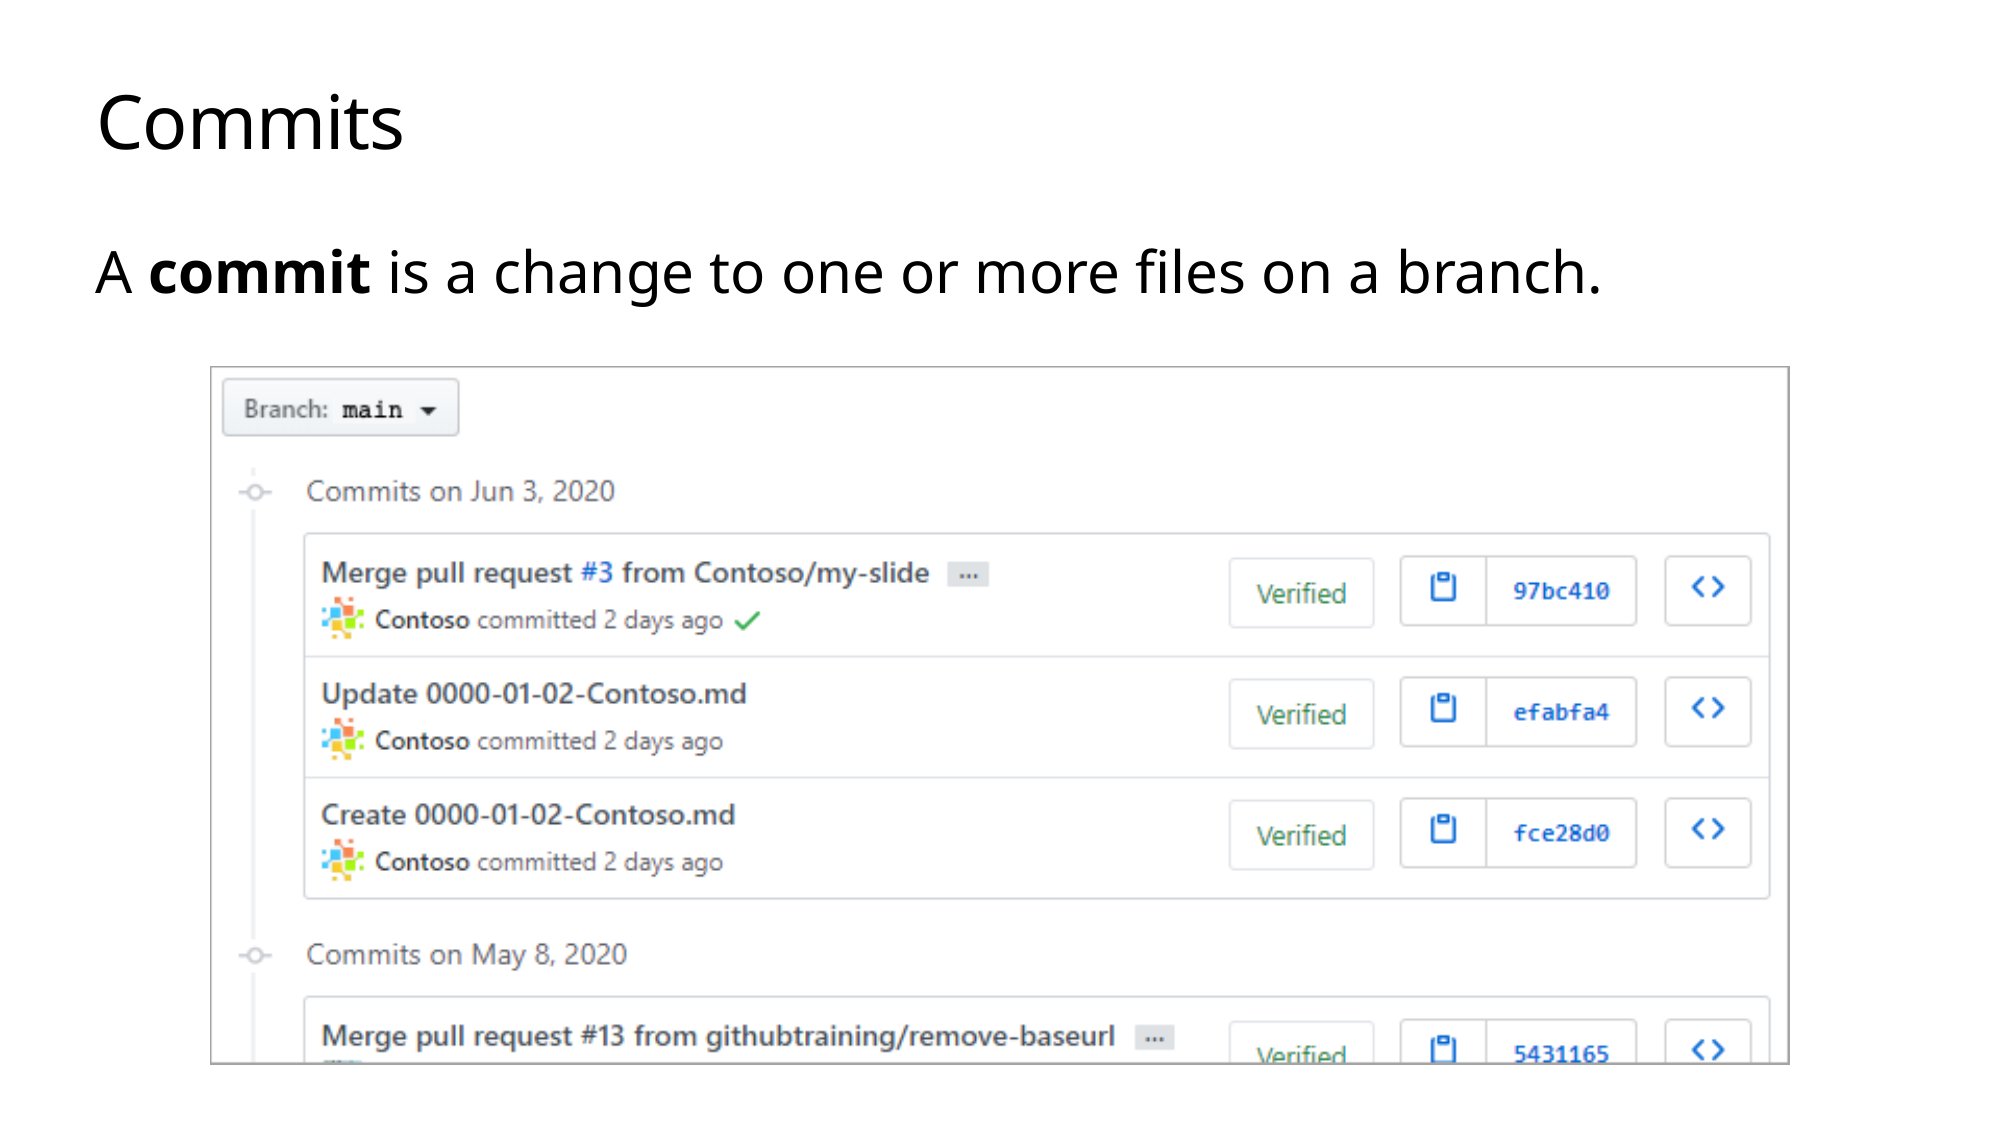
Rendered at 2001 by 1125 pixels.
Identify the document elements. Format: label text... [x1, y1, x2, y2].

list A commit is a change to one or more files on a branch. [95, 235, 1904, 306]
picture [210, 365, 1790, 1065]
title Commits [96, 75, 1904, 165]
